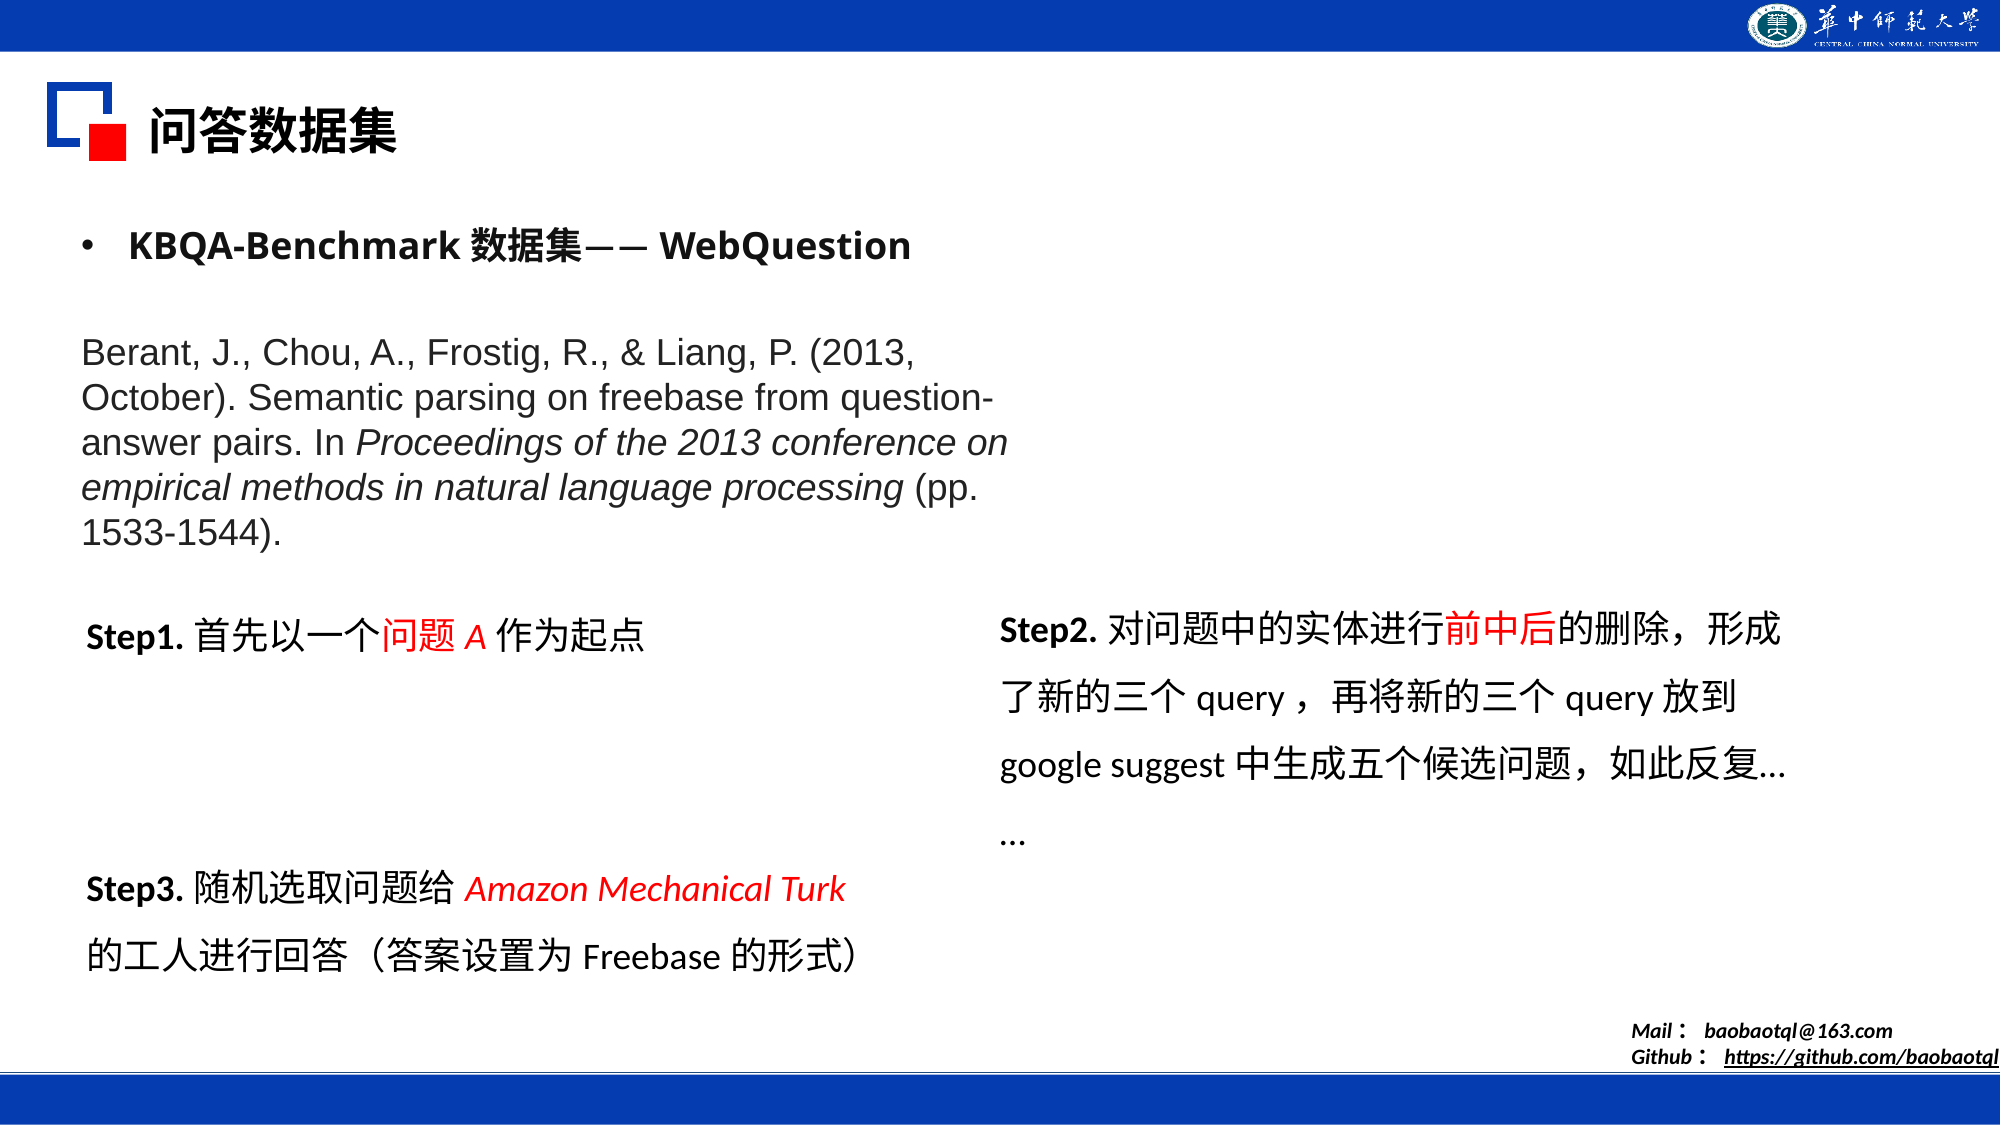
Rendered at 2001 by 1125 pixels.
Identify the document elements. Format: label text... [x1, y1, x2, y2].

text_box Step3.随机选取问题给Amazon Mechanical Turk的工人进行回答（答案设置为Freebase的形式） [86, 841, 892, 977]
picture [1747, 2, 1981, 48]
text_box 问答数据集 [117, 91, 429, 167]
text_box Berant, J., Chou, A., Frostig, R., & Liang, P. (2013, October). Semantic parsing on freebase from question-answer pairs. In Proceedings of the 2013 conference on empirical methods in natural language processing (pp. 1533-1544). [66, 320, 1067, 560]
text_box Step2.对问题中的实体进行前中后的删除，形成了新的三个query，再将新的三个query放到google suggest中生成五个候选问题，如此反复…… [999, 582, 1805, 853]
text_box KBQA-Benchmark数据集——WebQuestion [66, 214, 1067, 275]
text_box Step1.首先以一个问题A作为起点 [86, 612, 999, 658]
